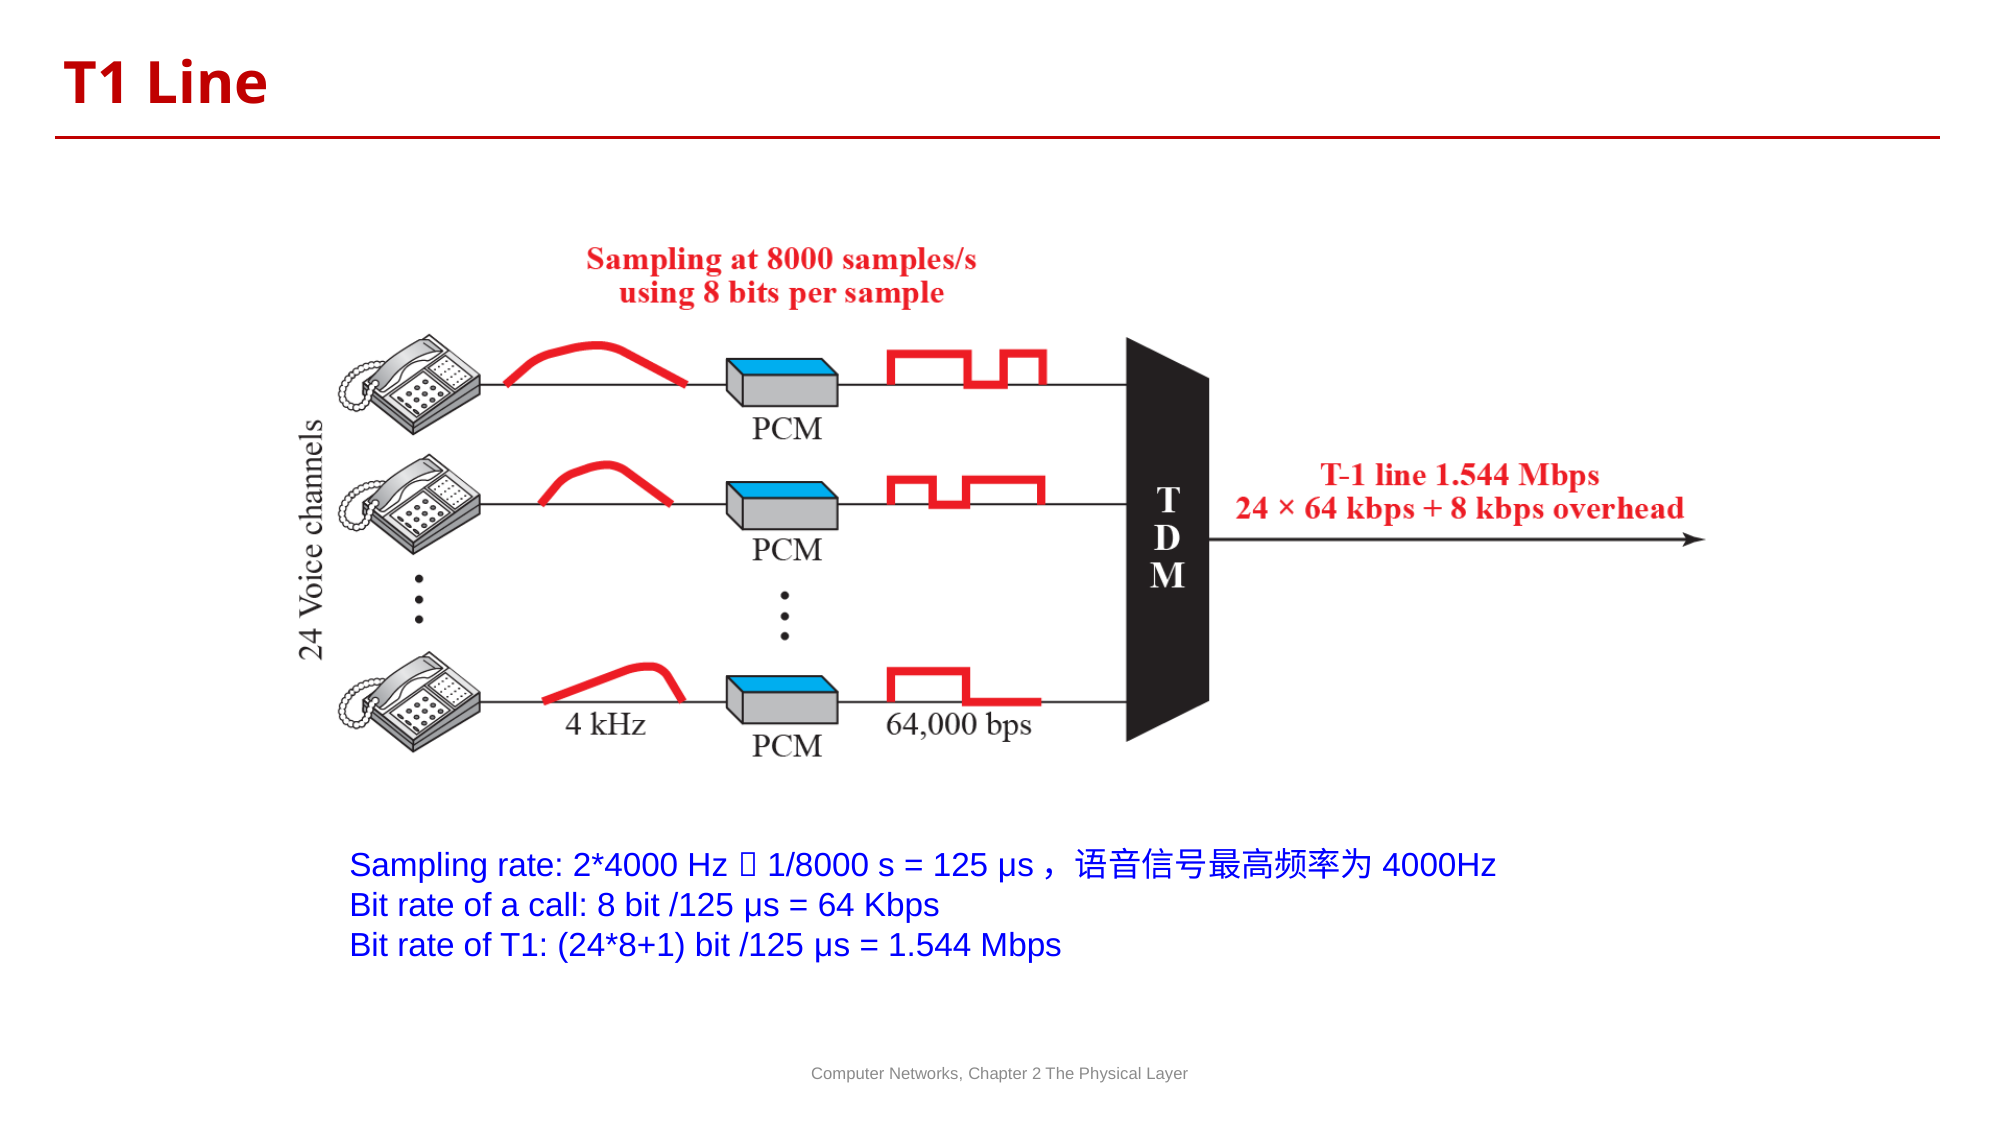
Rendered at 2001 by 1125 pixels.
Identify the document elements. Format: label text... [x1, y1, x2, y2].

text_box Sampling rate: 2*4000 Hz  1/8000 s = 125 μs，语音信号最高频率为4000Hz Bit rate of a call: 8 bit /125 μs = 64 Kbps Bit rate of T1: (24*8+1) bit /125 μs = 1.544 Mbps [334, 836, 1666, 971]
footer Computer Networks, Chapter 2 The Physical Layer [662, 1042, 1338, 1103]
text_box T1 Line [48, 46, 1883, 125]
picture [294, 241, 1706, 767]
